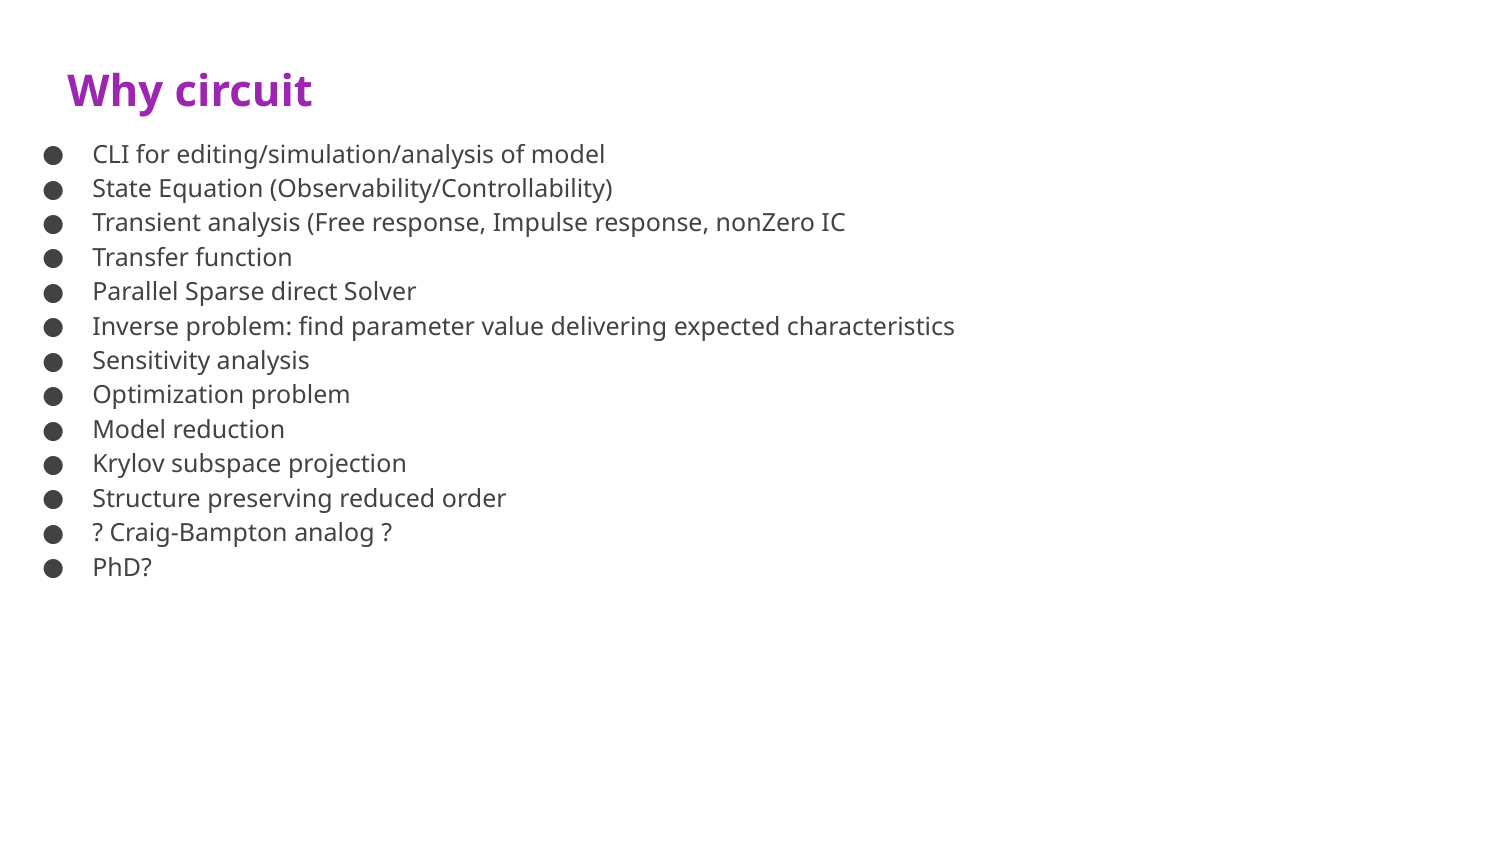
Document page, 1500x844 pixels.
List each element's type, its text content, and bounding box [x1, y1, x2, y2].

list CLI for editing/simulation/analysis of model State Equation (Observability/Controllability) Transient analysis (Free response, Impulse response, nonZero IC Transfer function Parallel Sparse direct Solver Inverse problem: find parameter value delivering expected characteristics Sensitivity analysis Optimization problem Model reduction Krylov subspace projection Structure preserving reduced order ? Craig-Bampton analog ? PhD? [2, 118, 1234, 645]
list Why circuit [52, 43, 709, 118]
